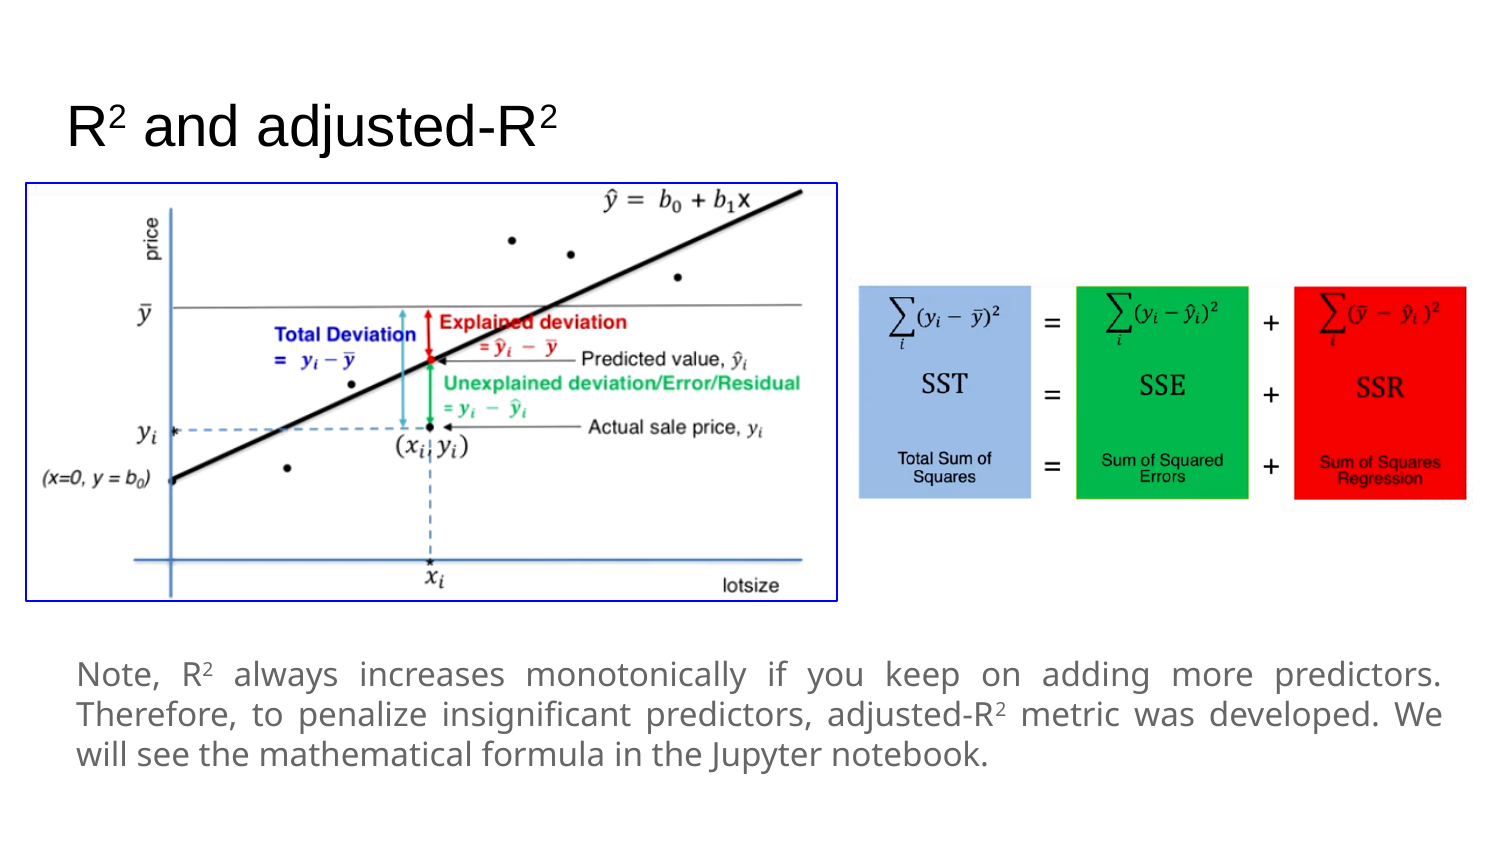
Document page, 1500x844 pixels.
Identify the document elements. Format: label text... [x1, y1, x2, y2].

picture [26, 183, 837, 601]
picture [848, 275, 1473, 509]
text_box Note, R2 always increases monotonically if you keep on adding more predictors. Therefore, to penalize insignificant predictors, adjusted-R2 metric was developed. We will see the mathematical formula in the Jupyter notebook. [61, 638, 1459, 791]
title R2 and adjusted-R2 [51, 72, 1449, 167]
